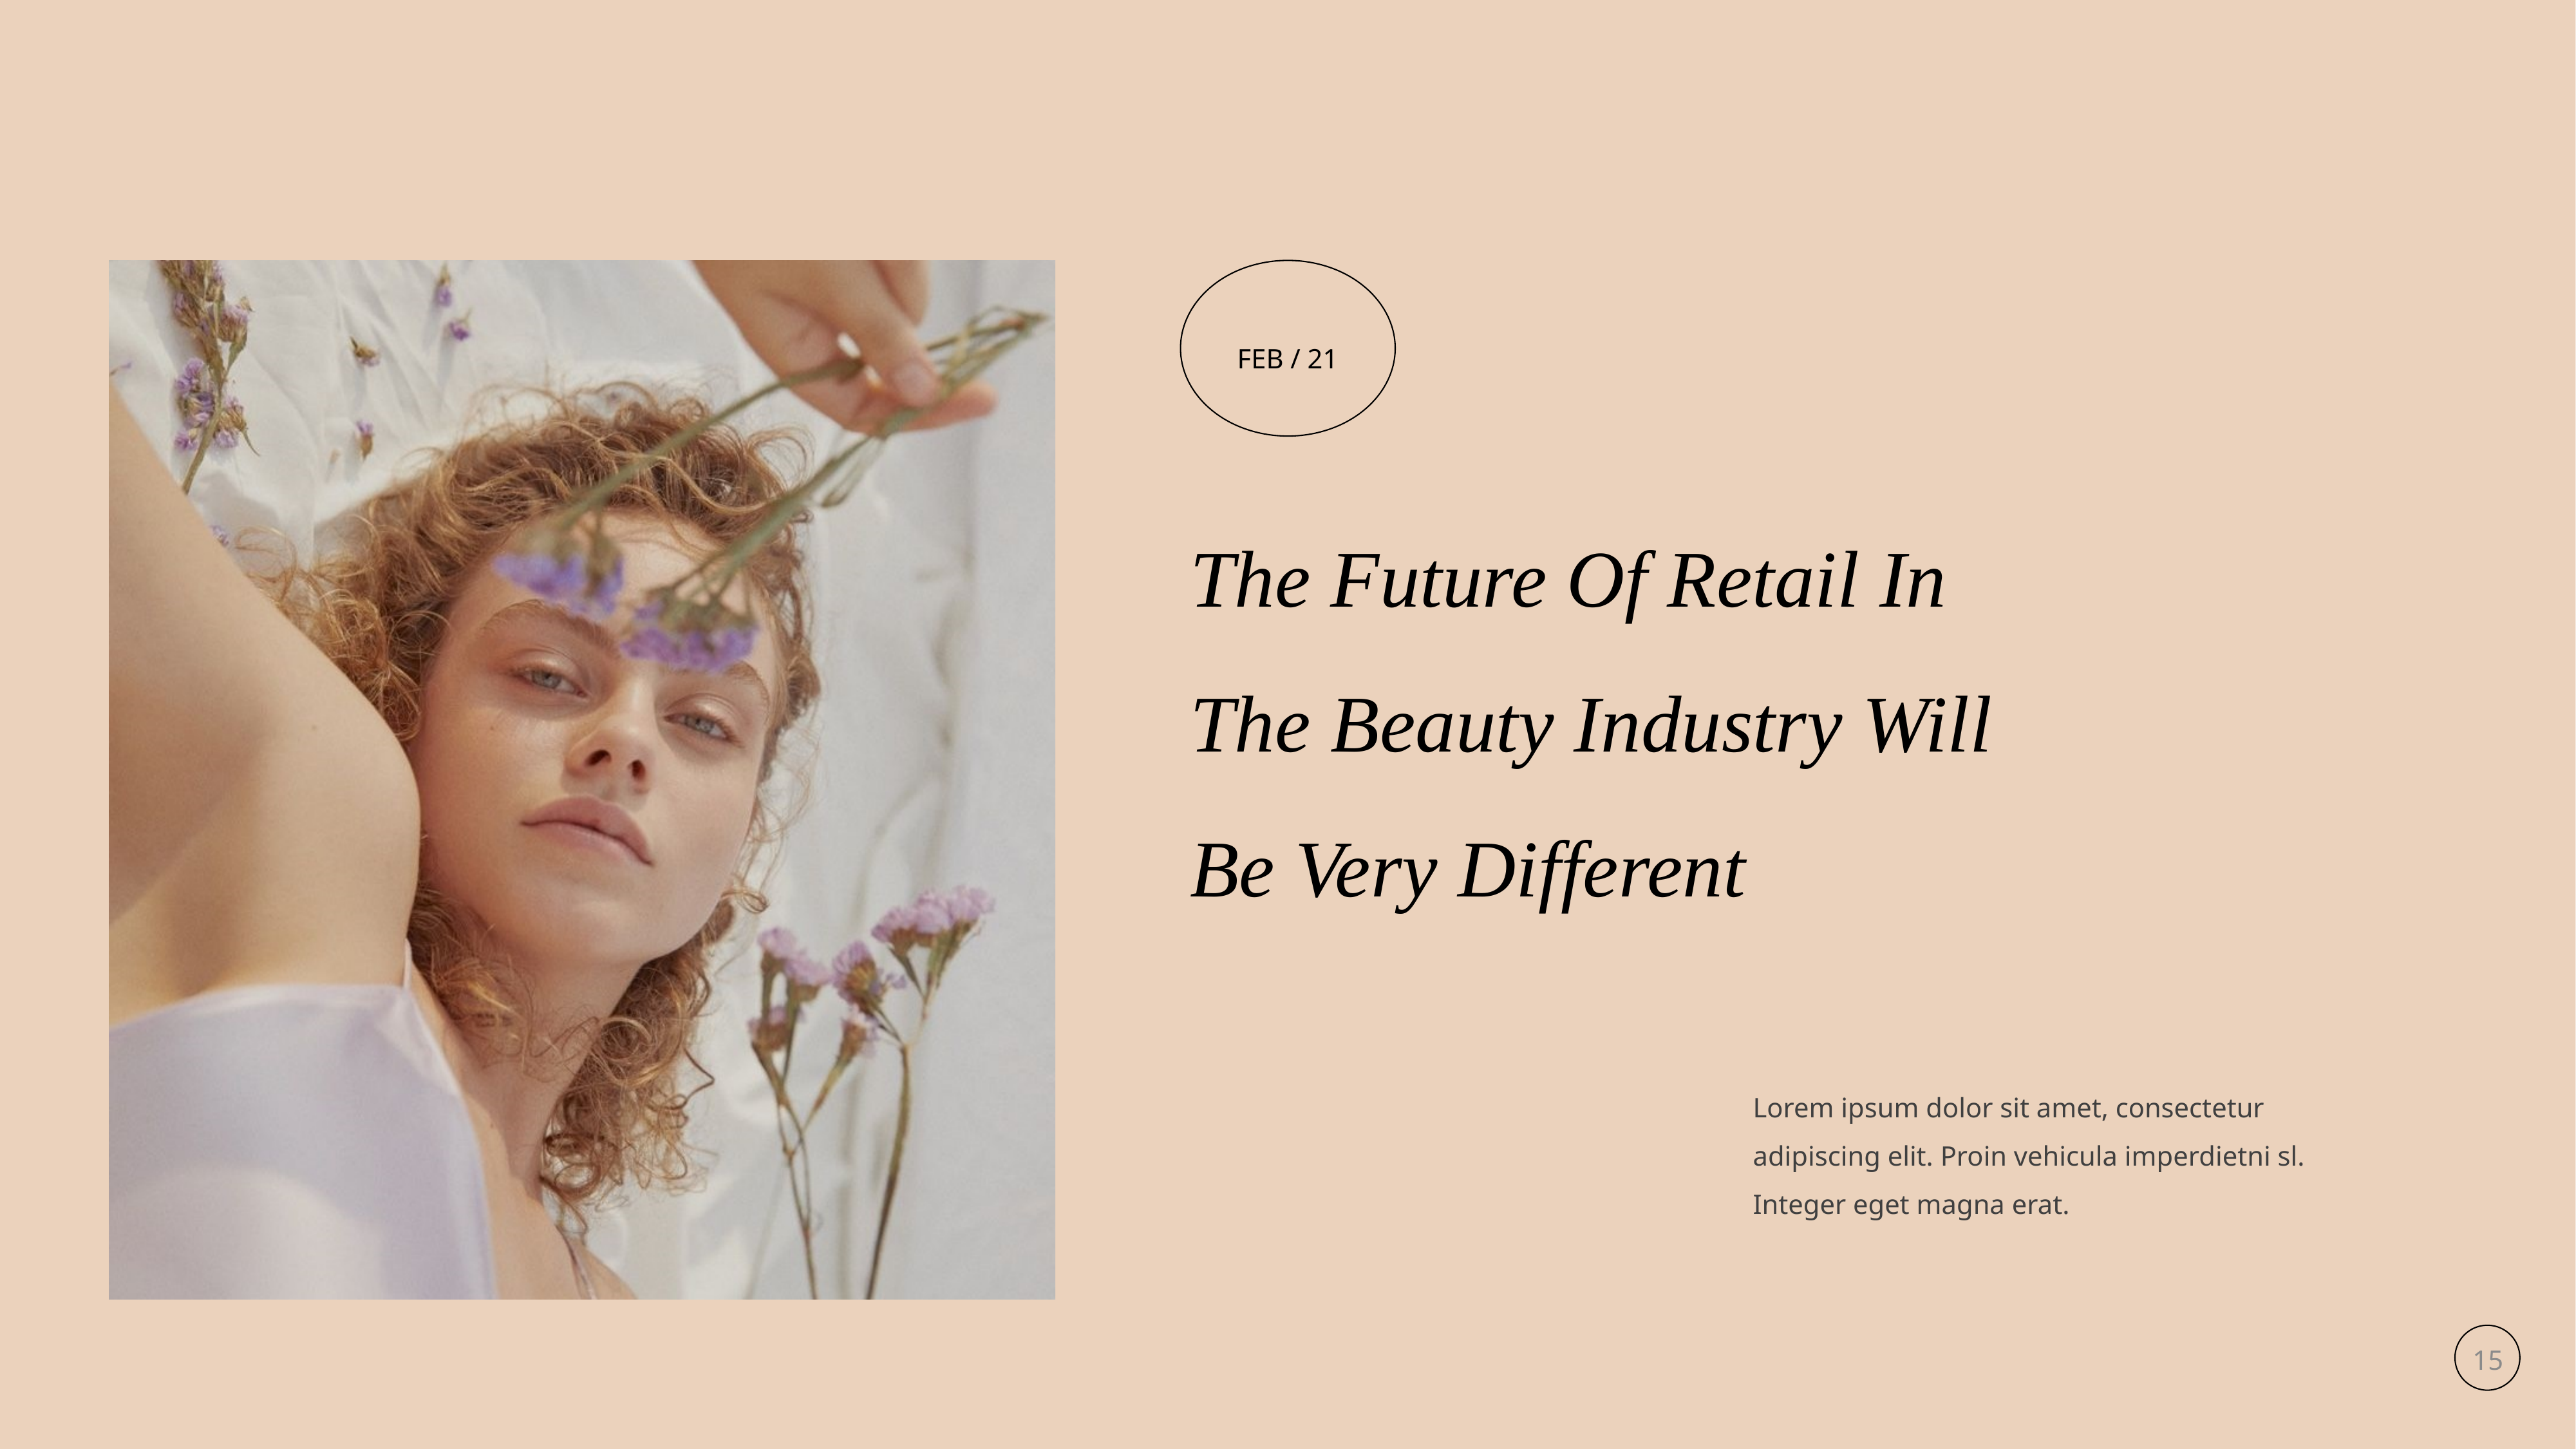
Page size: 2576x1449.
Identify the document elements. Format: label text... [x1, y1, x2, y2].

slide_number 15 [2455, 1367, 2461, 1379]
picture [108, 260, 1056, 1300]
text_box [2454, 1324, 2521, 1391]
text_box FEB / 21 [1212, 321, 1364, 379]
text_box Lorem ipsum dolor sit amet, consectetur adipiscing elit. Proin vehicula imperdietni sl. Integer eget magna erat. [1743, 1070, 2316, 1244]
slide_number 15 [2495, 1325, 2521, 1379]
slide_number 15 [2455, 1325, 2480, 1348]
text_box The Future Of Retail In The Beauty Industry Will Be Very Different [1180, 473, 2028, 918]
text_box [1180, 260, 1396, 437]
